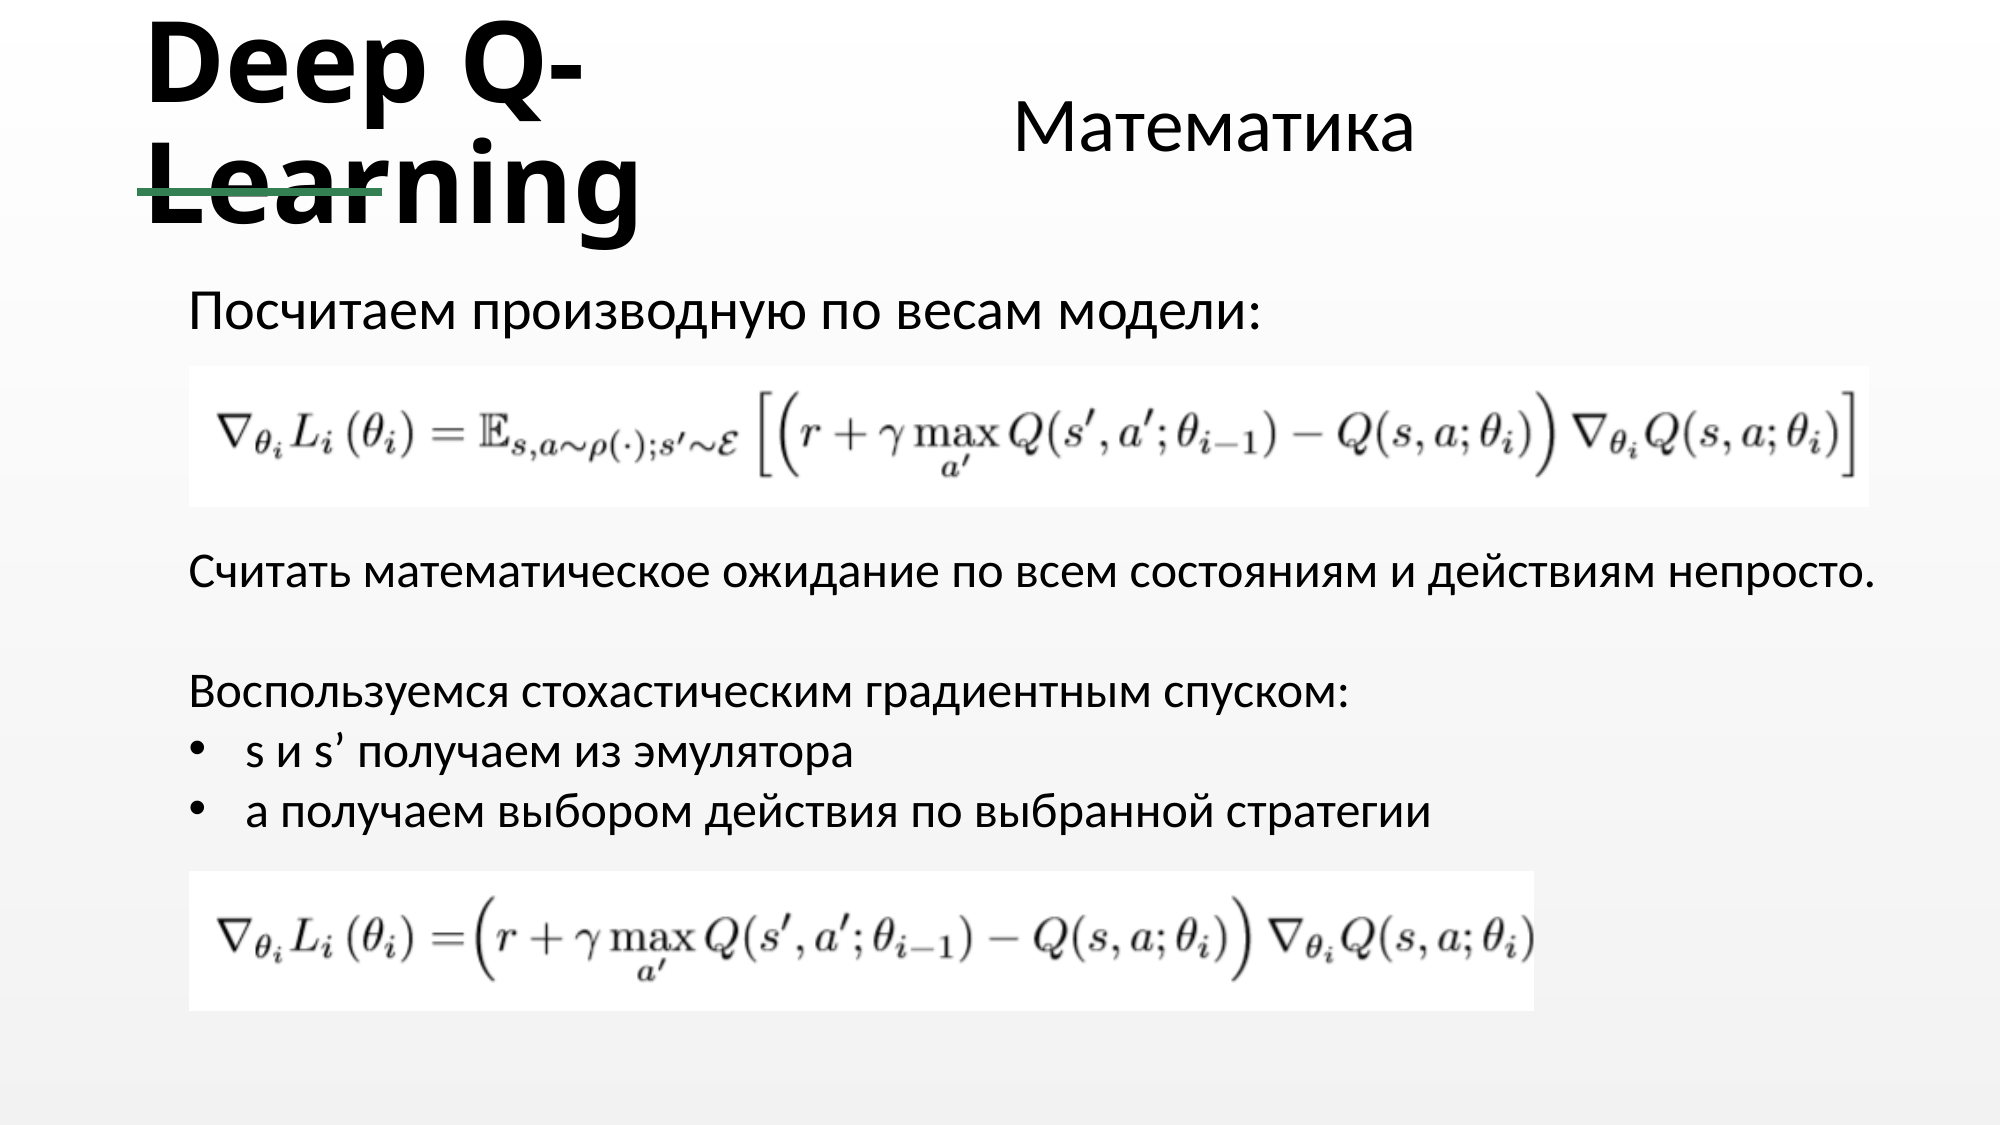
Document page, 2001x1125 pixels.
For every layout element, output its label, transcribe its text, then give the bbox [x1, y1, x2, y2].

list Математика [997, 77, 1524, 176]
text_box Посчитаем производную по весам модели: [173, 263, 1506, 349]
title Deep Q-Learning [127, 17, 932, 236]
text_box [189, 871, 1534, 1011]
text_box Считать математическое ожидание по всем состояниям и действиям непросто. Воспользуемся стохастическим градиентным спуском: s и s’ получаем из эмулятора a получаем выбором действия по выбранной стратегии [173, 529, 1914, 845]
picture [189, 366, 1869, 507]
